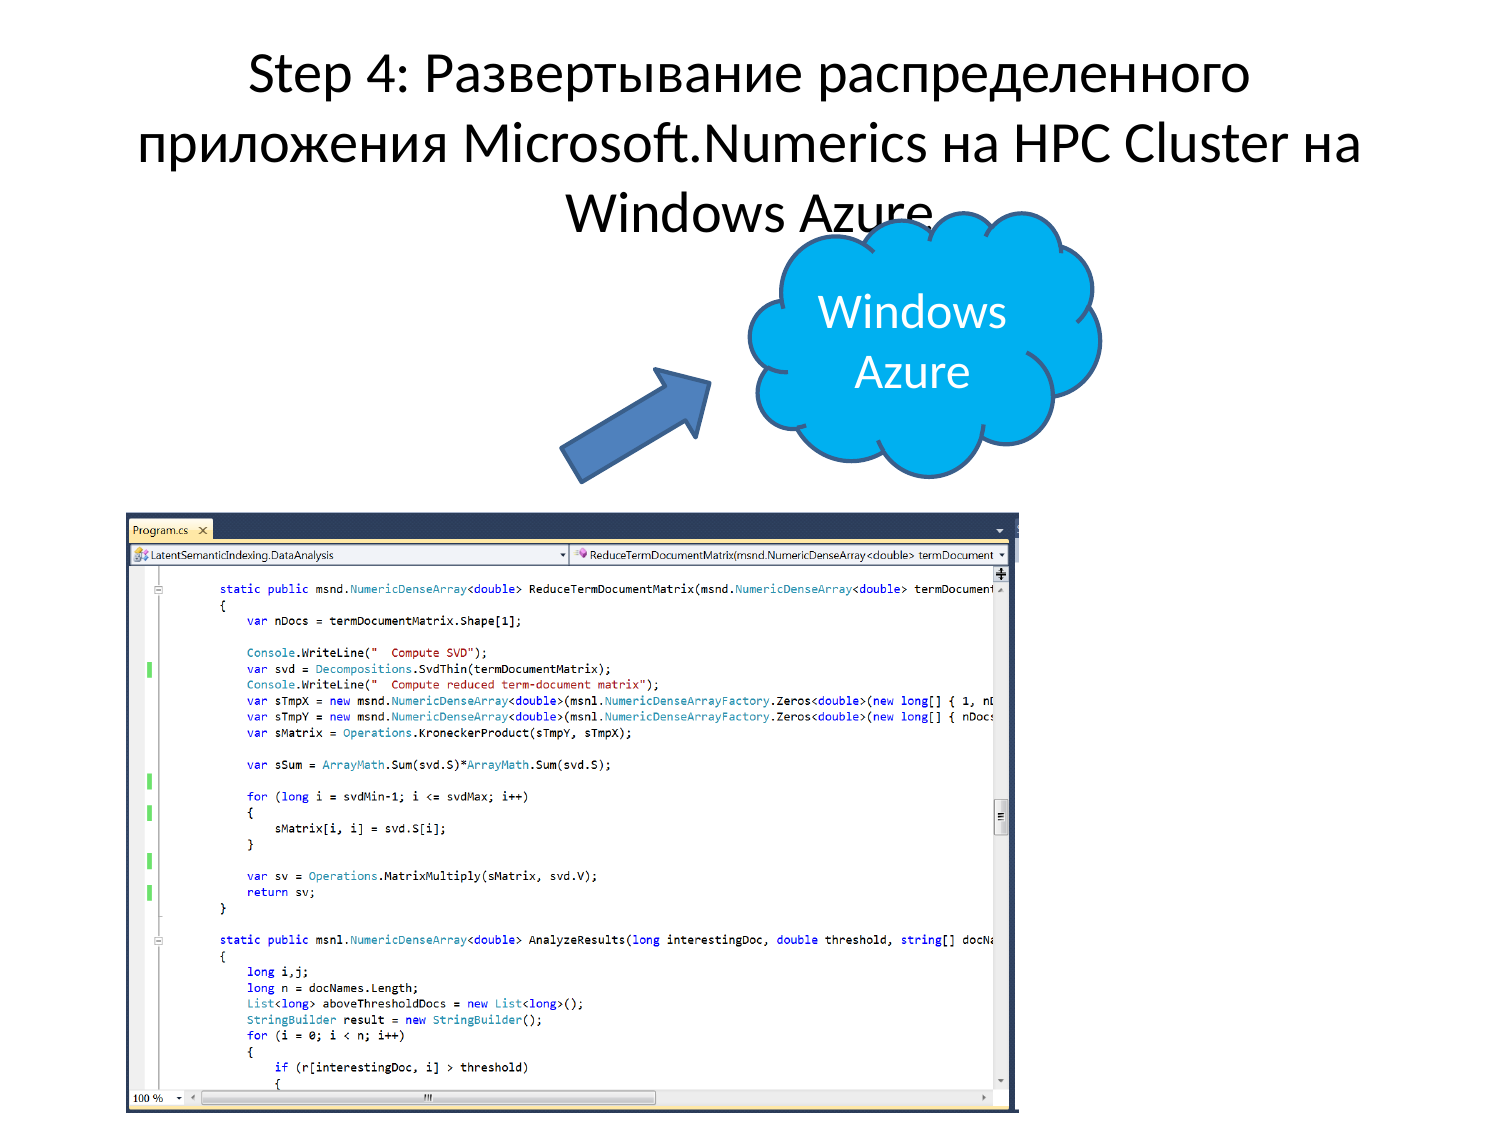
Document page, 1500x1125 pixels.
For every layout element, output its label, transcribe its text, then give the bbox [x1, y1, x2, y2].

title Step 4: Развертывание распределенного приложения Microsoft.Numerics на HPC Cluster на Windows Azure [75, 45, 1425, 233]
text_box [559, 367, 712, 485]
text_box Windows Azure [747, 211, 1103, 480]
picture [126, 512, 1019, 1113]
